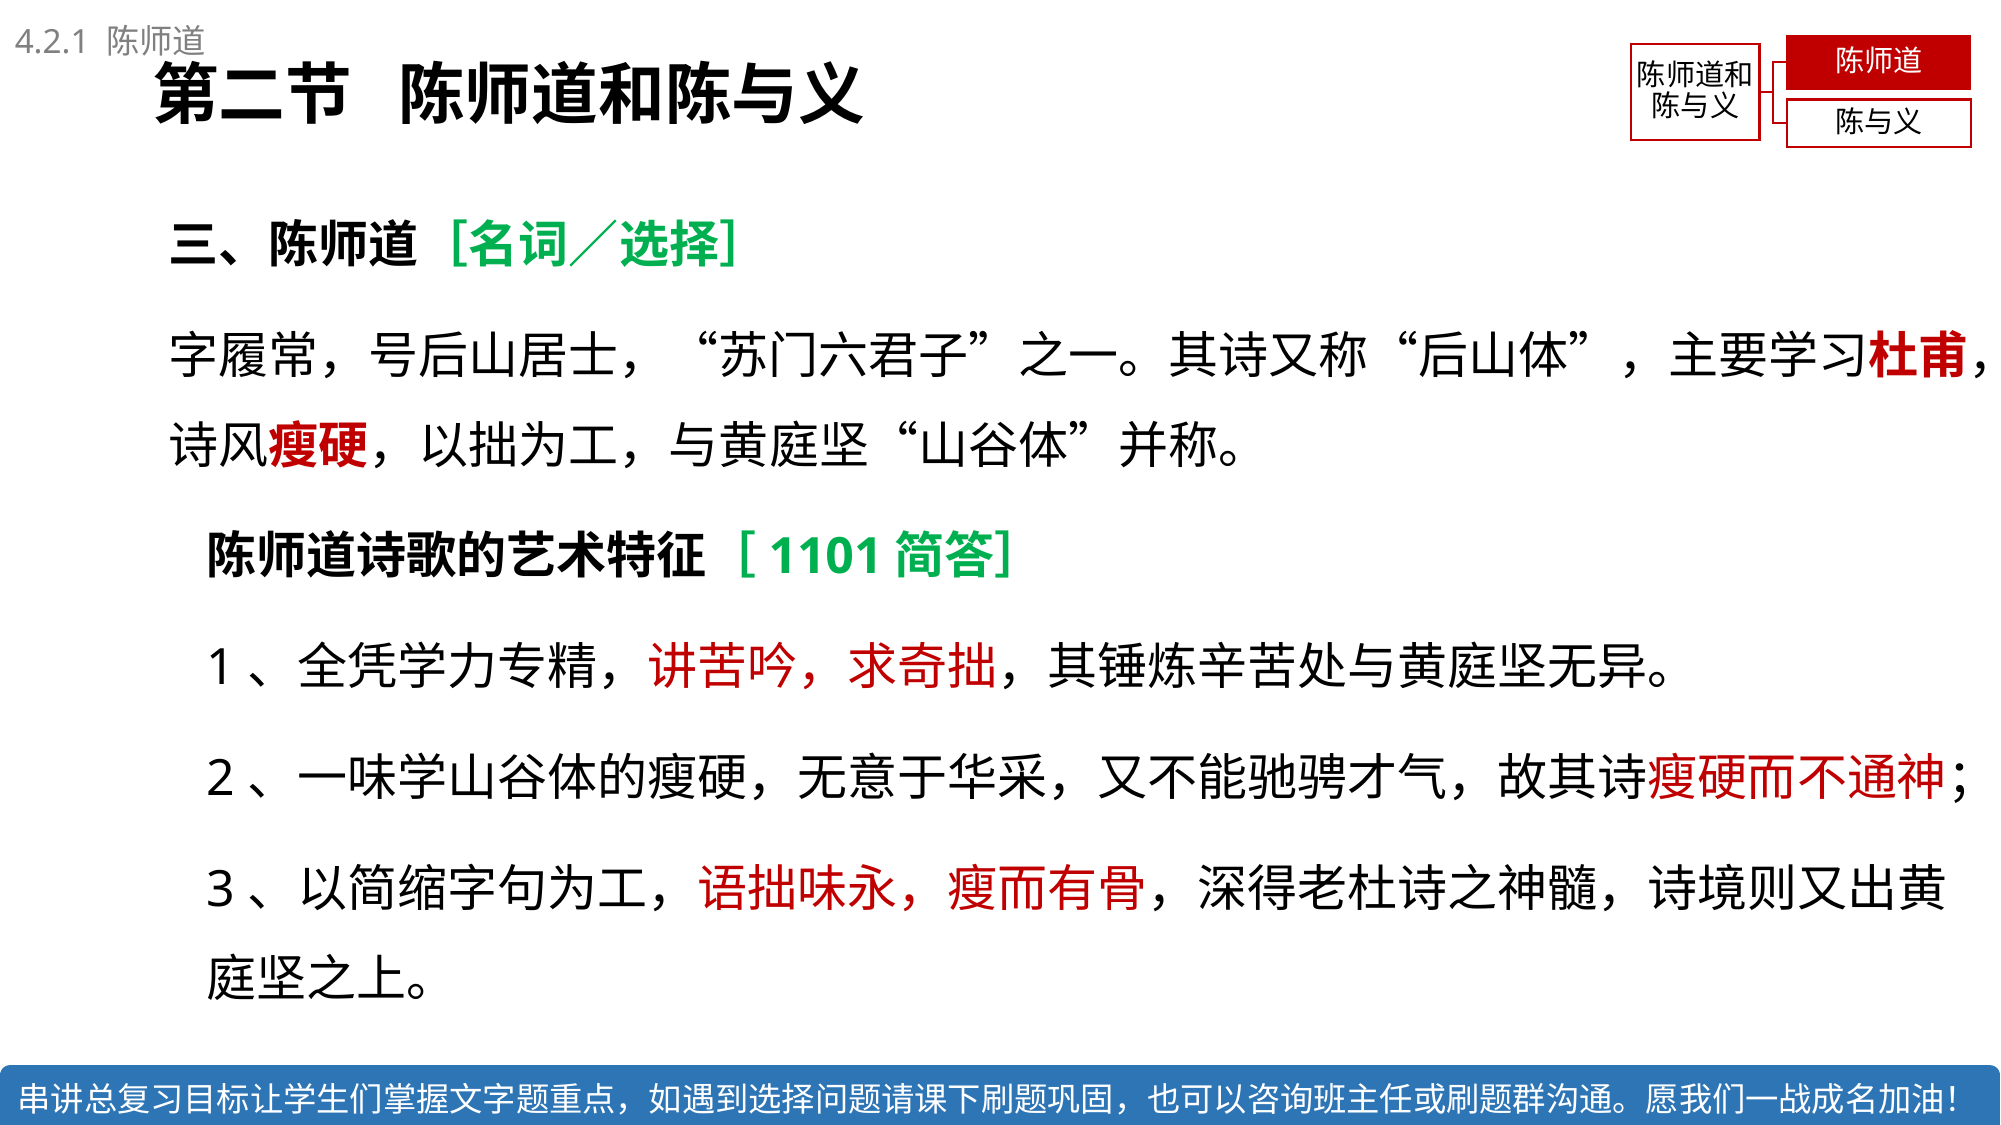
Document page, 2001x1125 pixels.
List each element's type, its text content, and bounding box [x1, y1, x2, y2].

title 第二节 陈师道和陈与义 [137, 54, 1601, 185]
list 三、陈师道［名词／选择］ 字履常，号后山居士，“苏门六君子”之一。其诗又称“后山体”，主要学习杜甫，诗风瘦硬，以拙为工，与黄庭坚“山谷体”并称。 陈师道诗歌的艺术特征［1101简答］ 1、全凭学力专精，讲苦吟，求奇拙，其锤炼辛苦处与黄庭坚无异。 2、一味学山谷体的瘦硬，无意于华采，又不能驰骋才气，故其诗瘦硬而不通神； 3、以简缩字句为工，语拙味永，瘦而有骨，深得老杜诗之神髓，诗境则又出黄庭坚之上。 [154, 185, 2000, 946]
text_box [1601, 0, 2000, 204]
text_box 4.2.1 陈师道 [0, 13, 707, 68]
